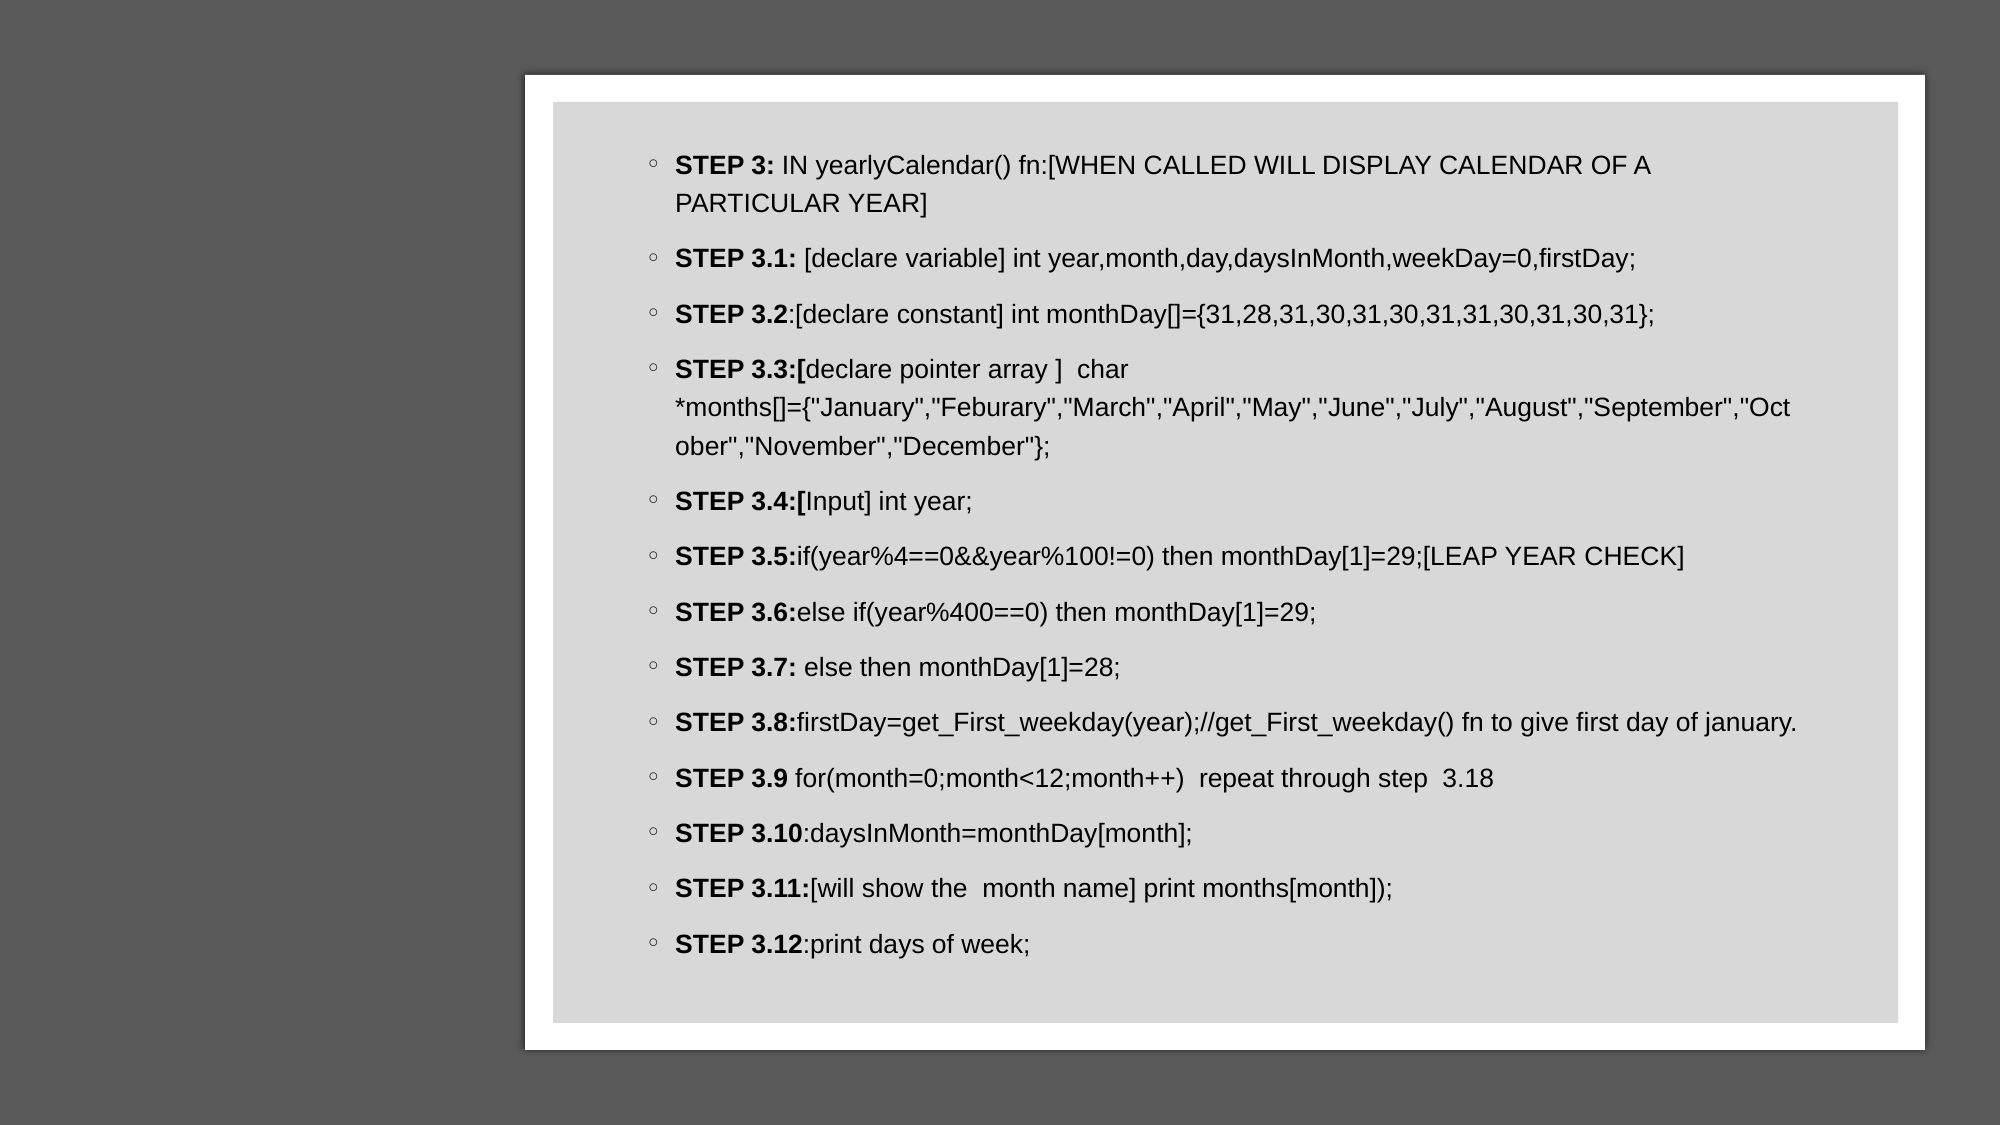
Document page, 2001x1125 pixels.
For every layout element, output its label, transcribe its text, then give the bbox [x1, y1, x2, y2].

text_box [0, 0, 2000, 1125]
text_box [525, 74, 1925, 1050]
list STEP 3: IN yearlyCalendar() fn:[WHEN CALLED WILL DISPLAY CALENDAR OF A PARTICULAR YEAR] STEP 3.1: [declare variable] int year,month,day,daysInMonth,weekDay=0,firstDay; STEP 3.2:[declare constant] int monthDay[]={31,28,31,30,31,30,31,31,30,31,30,31}; STEP 3.3:[declare pointer array ] char *months[]={"January","Feburary","March","April","May","June","July","August","September","October","November","December"}; STEP 3.4:[Input] int year; STEP 3.5:if(year%4==0&&year%100!=0) then monthDay[1]=29;[LEAP YEAR CHECK] STEP 3.6:else if(year%400==0) then monthDay[1]=29; STEP 3.7: else then monthDay[1]=28; STEP 3.8:firstDay=get_First_weekday(year);//get_First_weekday() fn to give first day of january. STEP 3.9 for(month=0;month<12;month++) repeat through step 3.18 STEP 3.10:daysInMonth=monthDay[month]; STEP 3.11:[will show the month name] print months[month]); STEP 3.12:print days of week; [630, 133, 1820, 990]
text_box [553, 101, 1899, 1023]
